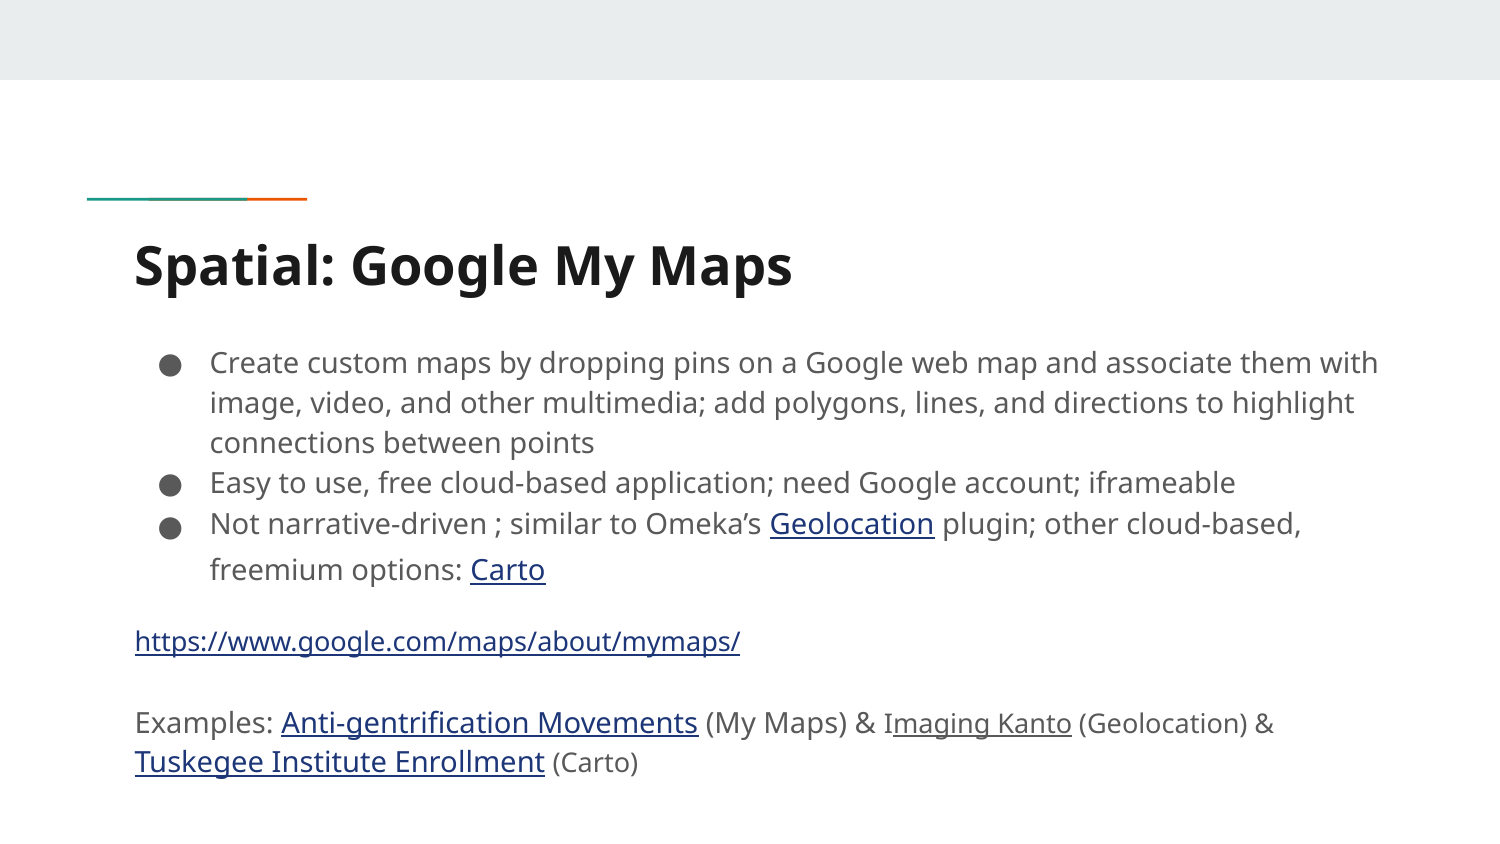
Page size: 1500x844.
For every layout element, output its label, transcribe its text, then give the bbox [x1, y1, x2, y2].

title Spatial: Google My Maps [119, 216, 1381, 305]
list Create custom maps by dropping pins on a Google web map and associate them with image, video, and other multimedia; add polygons, lines, and directions to highlight connections between points Easy to use, free cloud-based application; need Google account; iframeable Not narrative-driven ; similar to Omeka’s Geolocation plugin; other cloud-based, freemium options: Carto https://www.google.com/maps/about/mymaps/ Examples: Anti-gentrification Movements (My Maps) & Imaging Kanto (Geolocation) & Tuskegee Institute Enrollment (Carto) [119, 324, 1415, 844]
